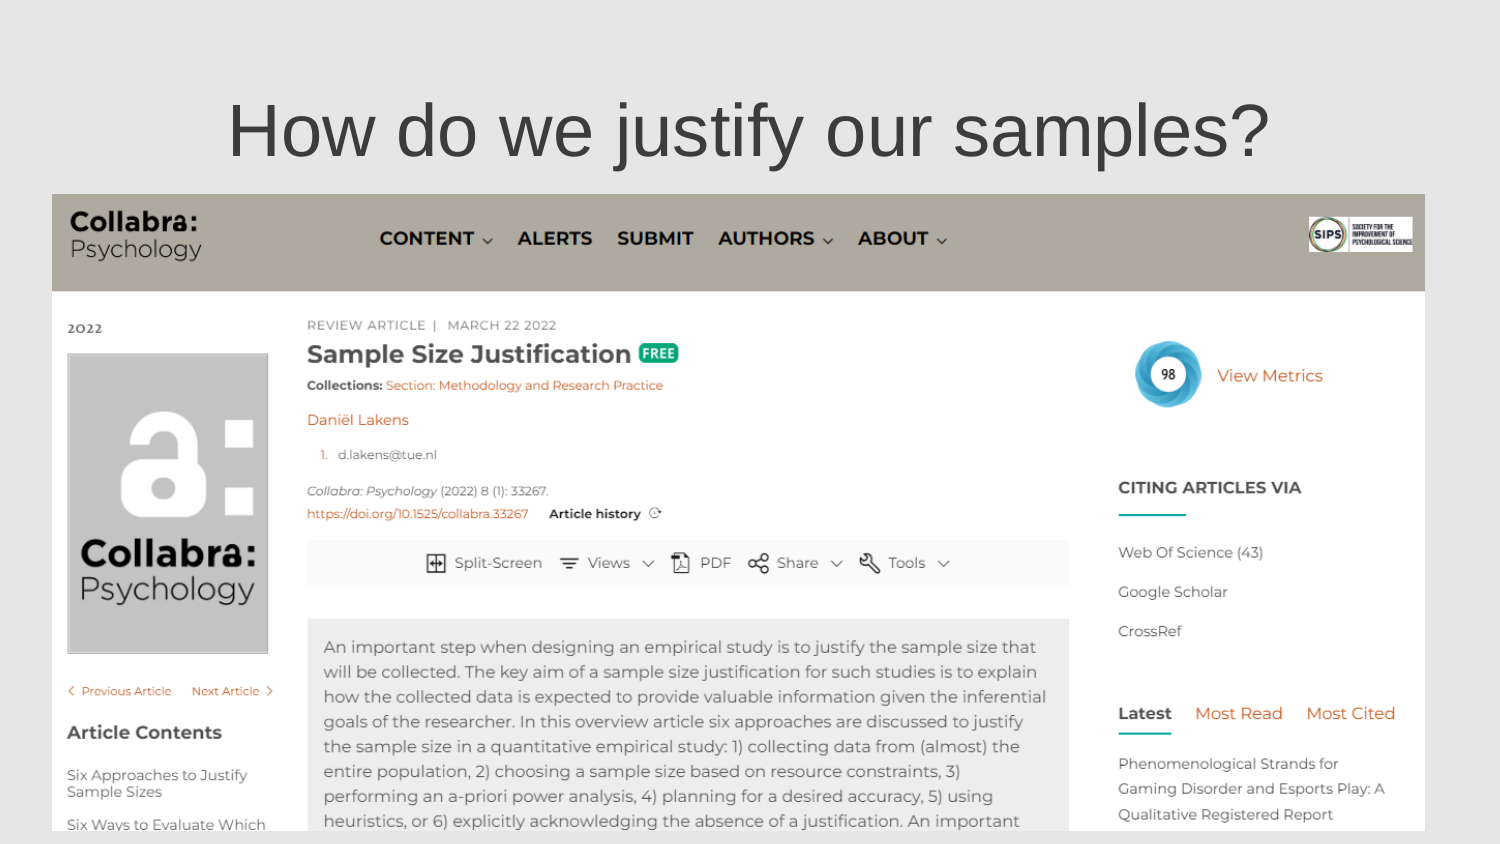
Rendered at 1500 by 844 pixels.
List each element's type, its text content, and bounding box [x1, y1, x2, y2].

picture [52, 194, 1425, 831]
title How do we justify our samples? [103, 45, 1397, 192]
